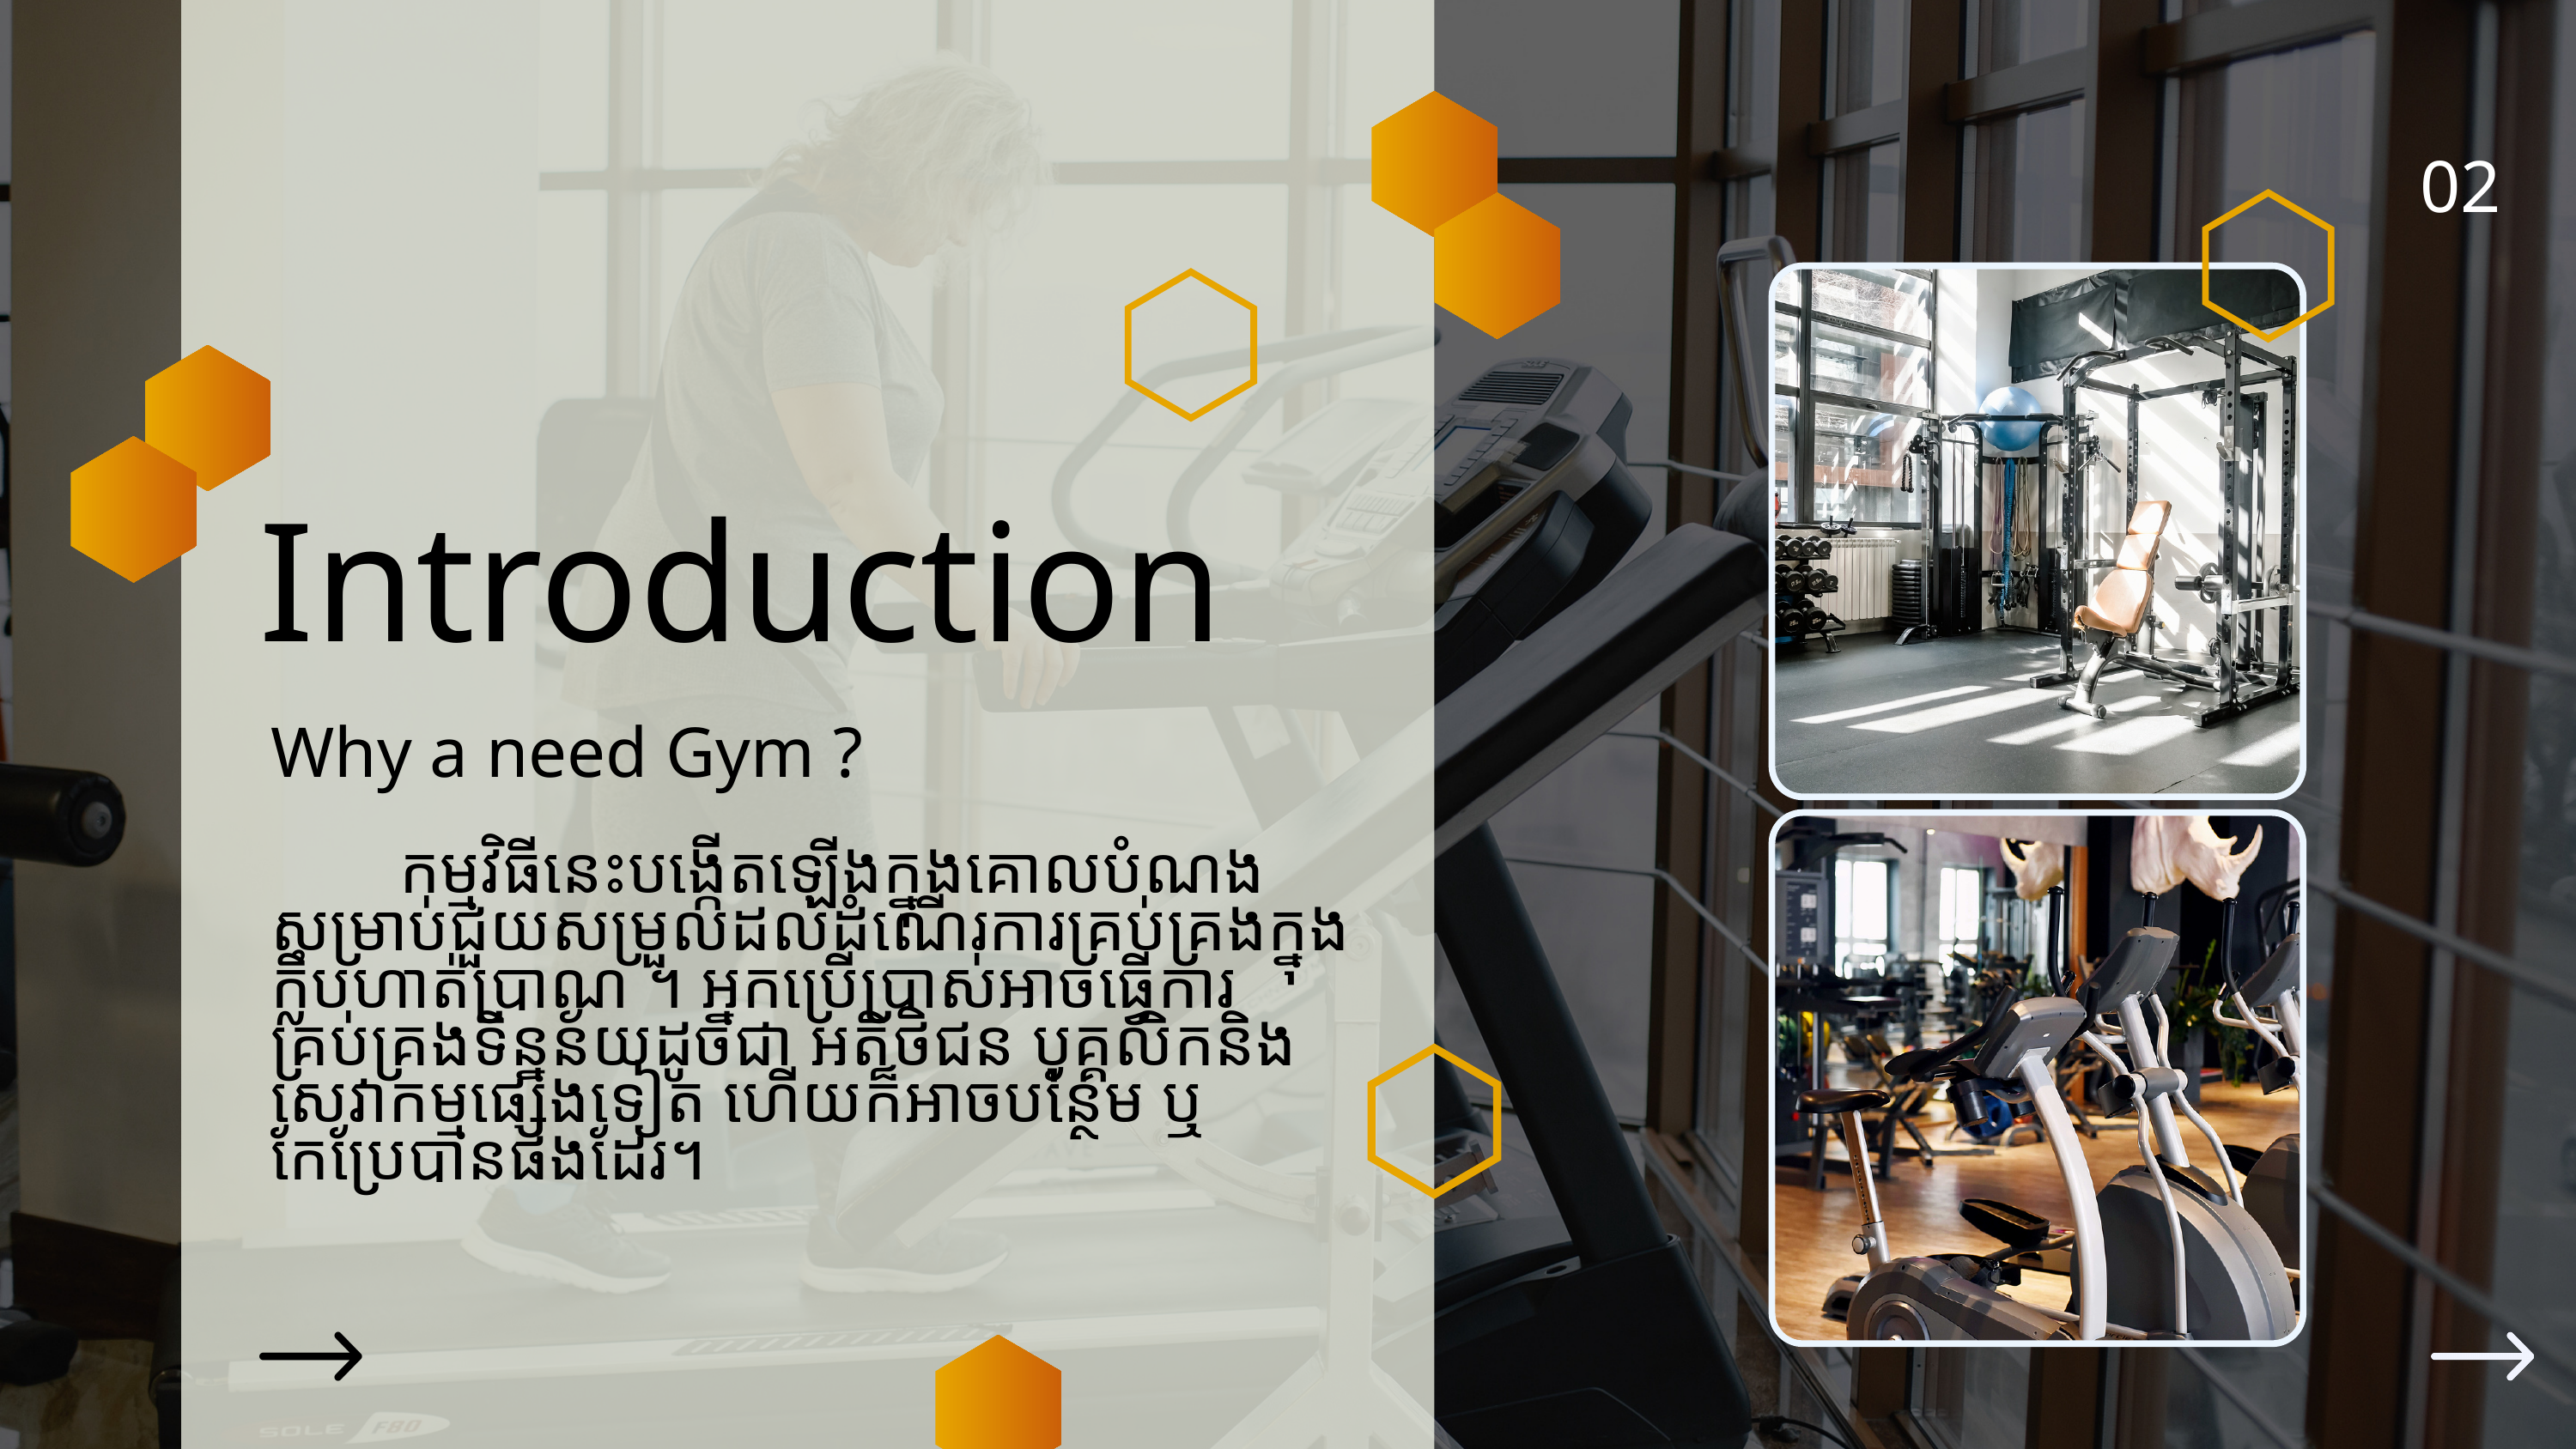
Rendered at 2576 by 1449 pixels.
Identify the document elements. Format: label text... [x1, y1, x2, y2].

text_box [2205, 192, 2332, 340]
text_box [144, 344, 271, 492]
text_box 02 [2409, 151, 2512, 227]
text_box [2431, 1331, 2535, 1381]
text_box [1437, 0, 2576, 1449]
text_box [1771, 265, 2304, 797]
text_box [70, 435, 197, 583]
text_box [1370, 1047, 1498, 1195]
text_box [180, 0, 1435, 1449]
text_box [1434, 192, 1561, 340]
text_box [0, 0, 176, 1449]
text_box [1127, 271, 1255, 419]
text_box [1370, 90, 1498, 238]
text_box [935, 1334, 1061, 1449]
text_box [1771, 812, 2304, 1344]
